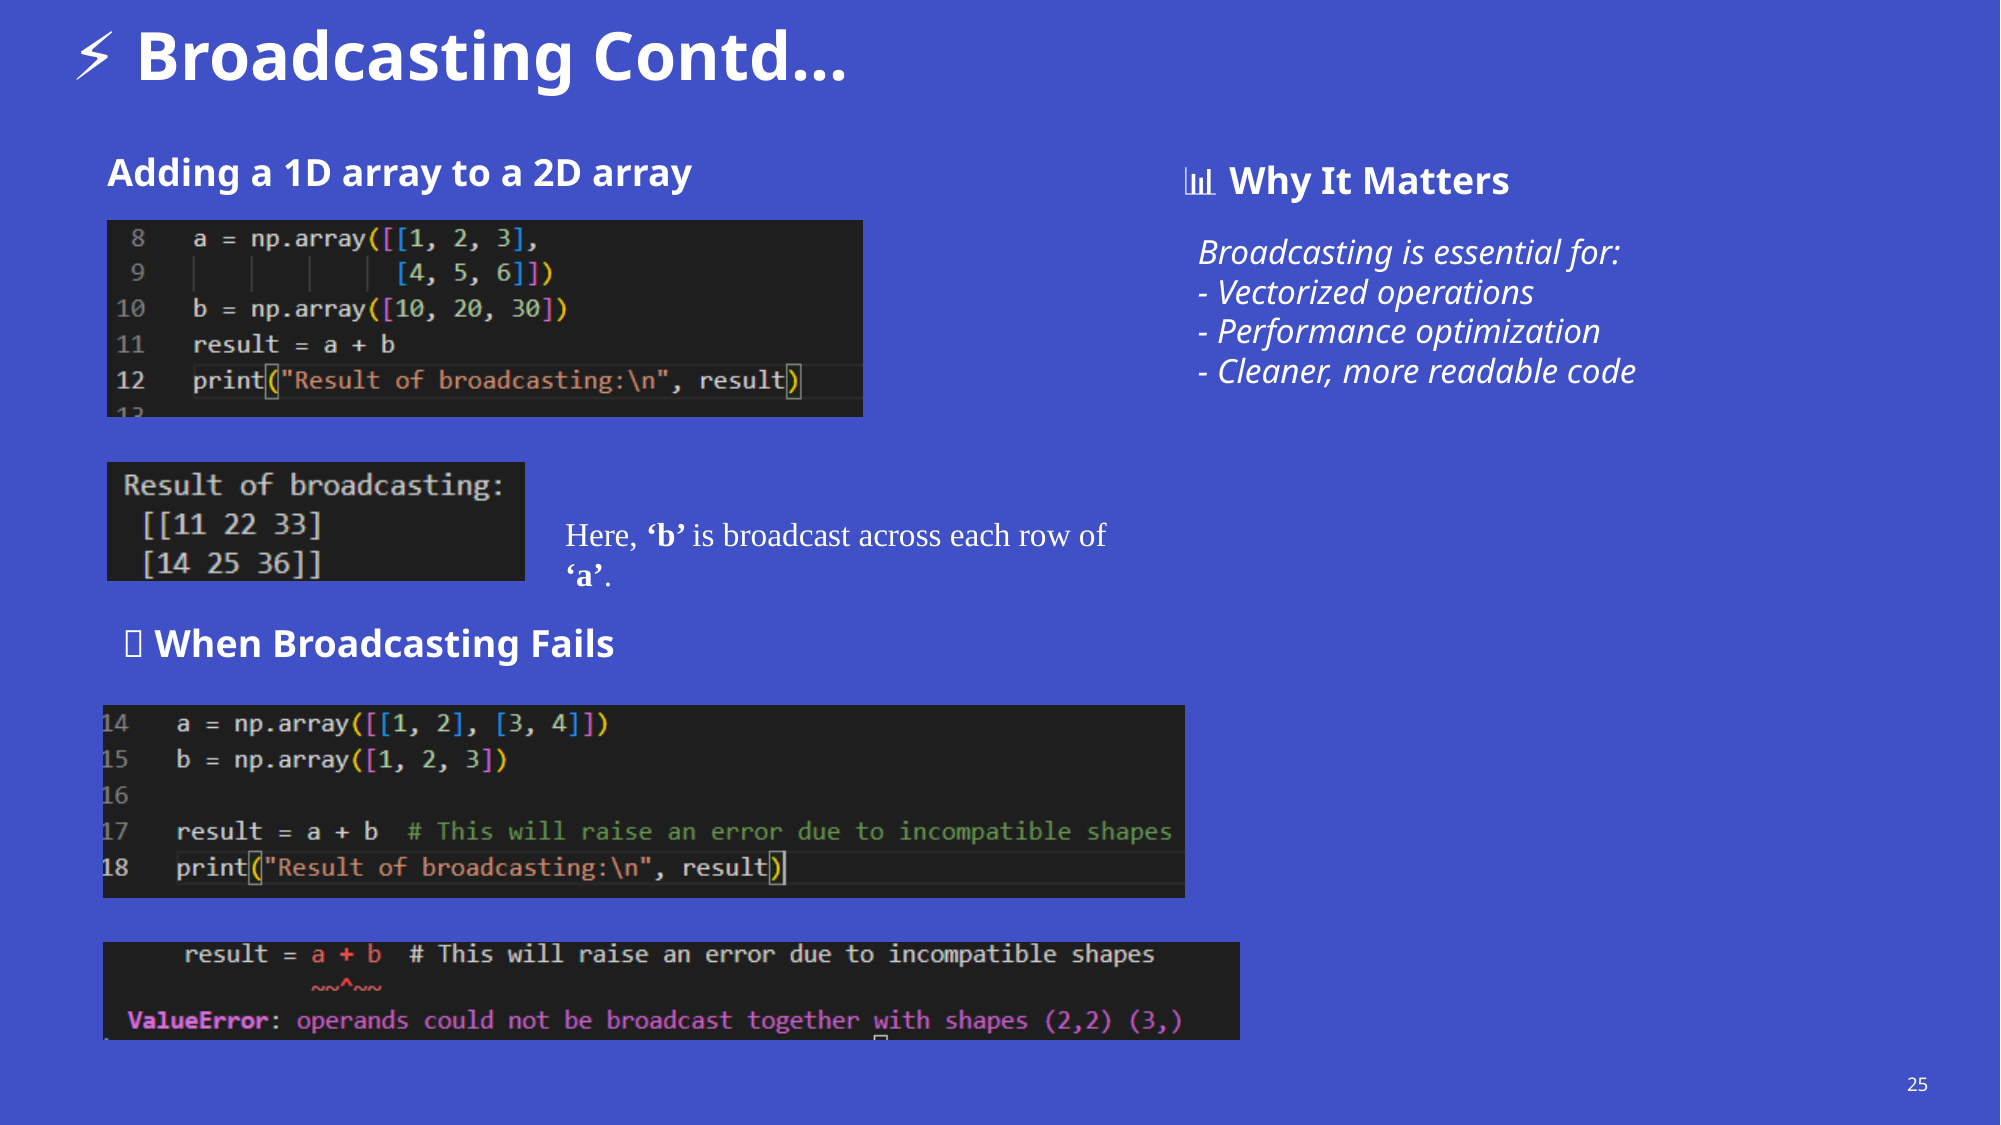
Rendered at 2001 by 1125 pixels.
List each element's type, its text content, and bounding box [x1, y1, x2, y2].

picture [107, 461, 525, 581]
text_box Broadcasting is essential for: - Vectorized operations - Performance optimization - Cleaner, more readable code [1183, 223, 1985, 398]
text_box Adding a 1D array to a 2D array [92, 141, 728, 202]
picture [107, 219, 863, 418]
picture [102, 941, 1241, 1040]
text_box 🚫 When Broadcasting Fails [107, 612, 743, 673]
picture [102, 705, 1186, 899]
text_box 📊 Why It Matters [1167, 149, 2000, 210]
text_box ⚡ Broadcasting Contd… [56, 5, 1914, 111]
text_box Here, ‘b’ is broadcast across each row of ‘a’. [550, 505, 1167, 646]
slide_number 25 [1770, 1055, 1944, 1116]
